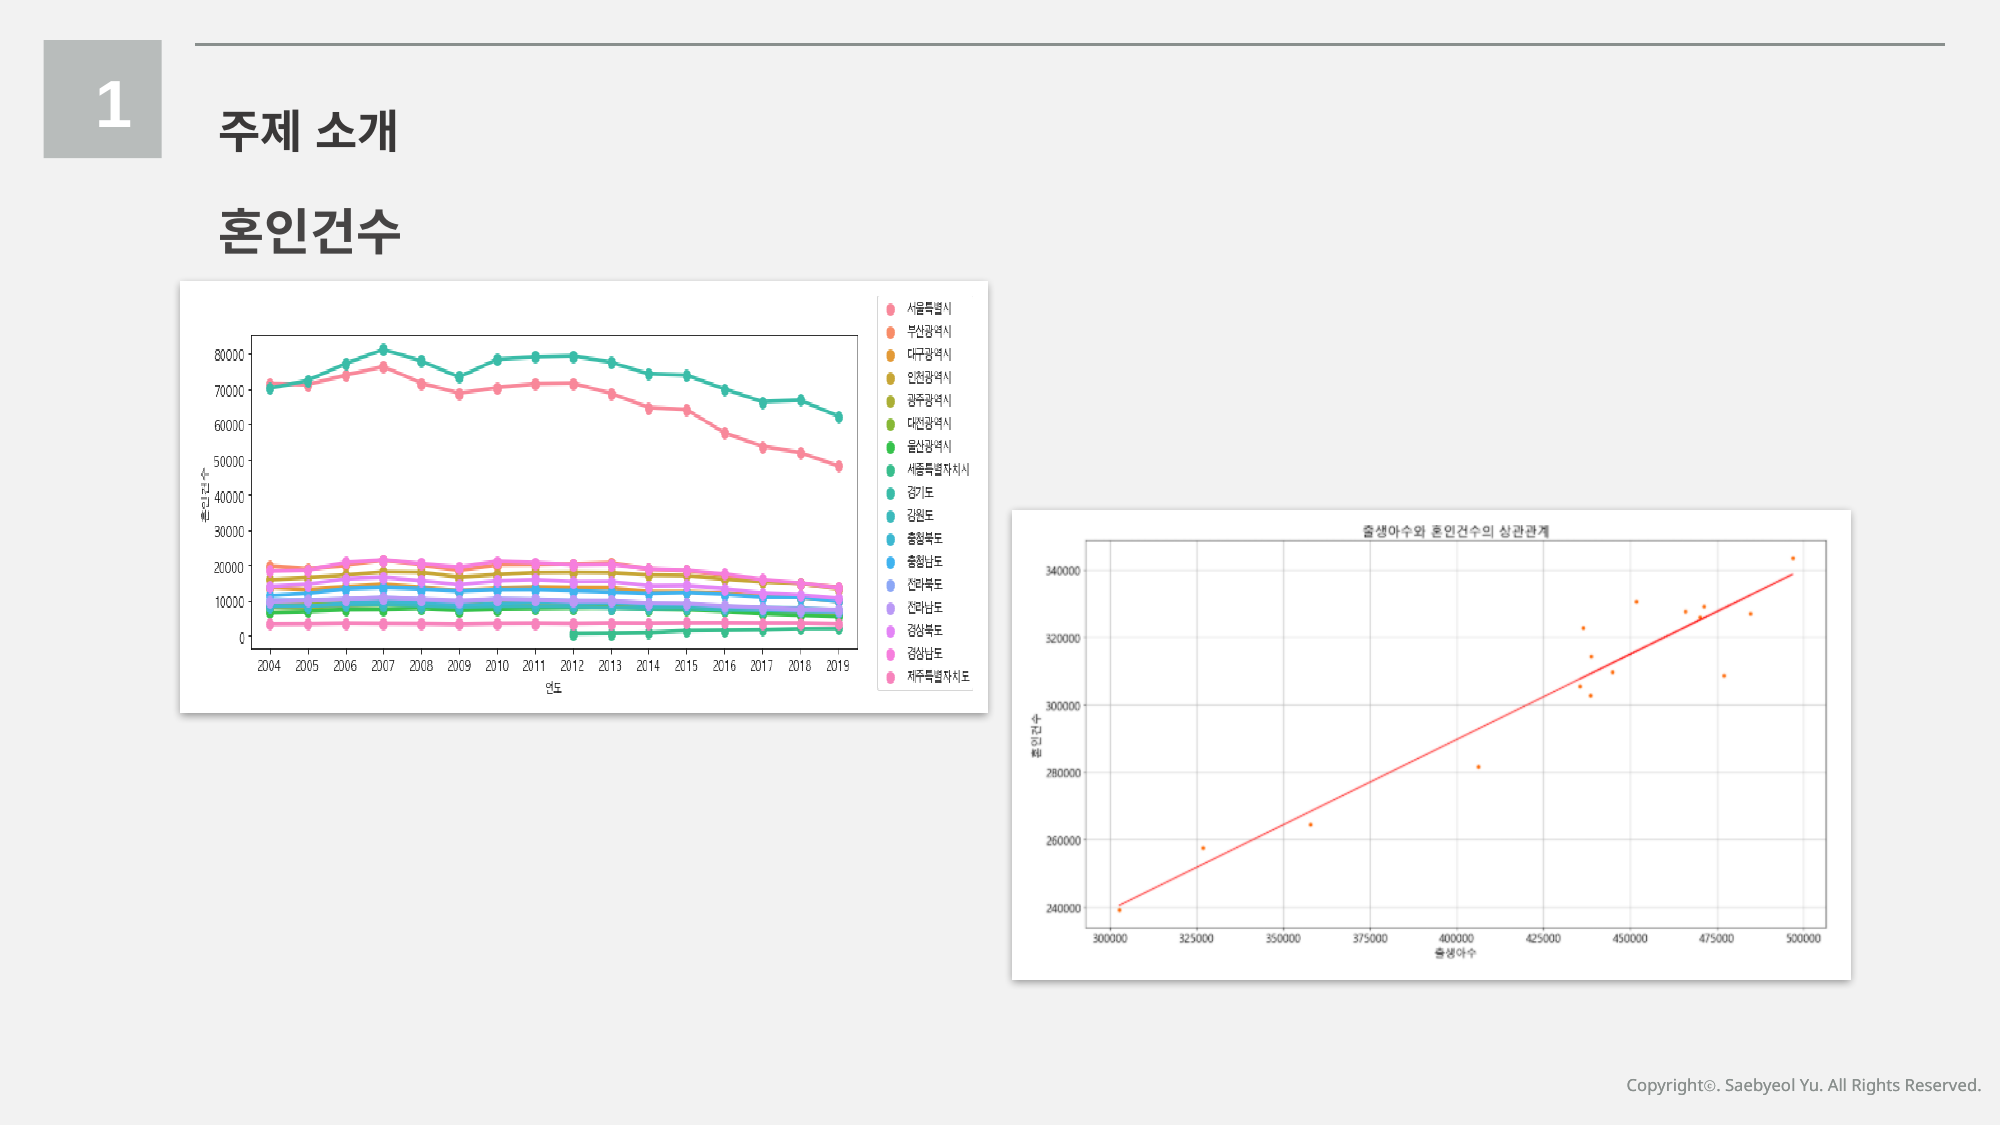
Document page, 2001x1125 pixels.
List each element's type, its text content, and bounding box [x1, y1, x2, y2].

picture [194, 295, 974, 699]
text_box Copyrightⓒ. Saebyeol Yu. All Rights Reserved. [1611, 1067, 1998, 1102]
picture [1026, 524, 1837, 966]
text_box 혼인건수 [204, 193, 418, 268]
text_box 주제 소개 [203, 95, 415, 166]
text_box 1 [80, 52, 123, 148]
text_box [42, 39, 163, 159]
